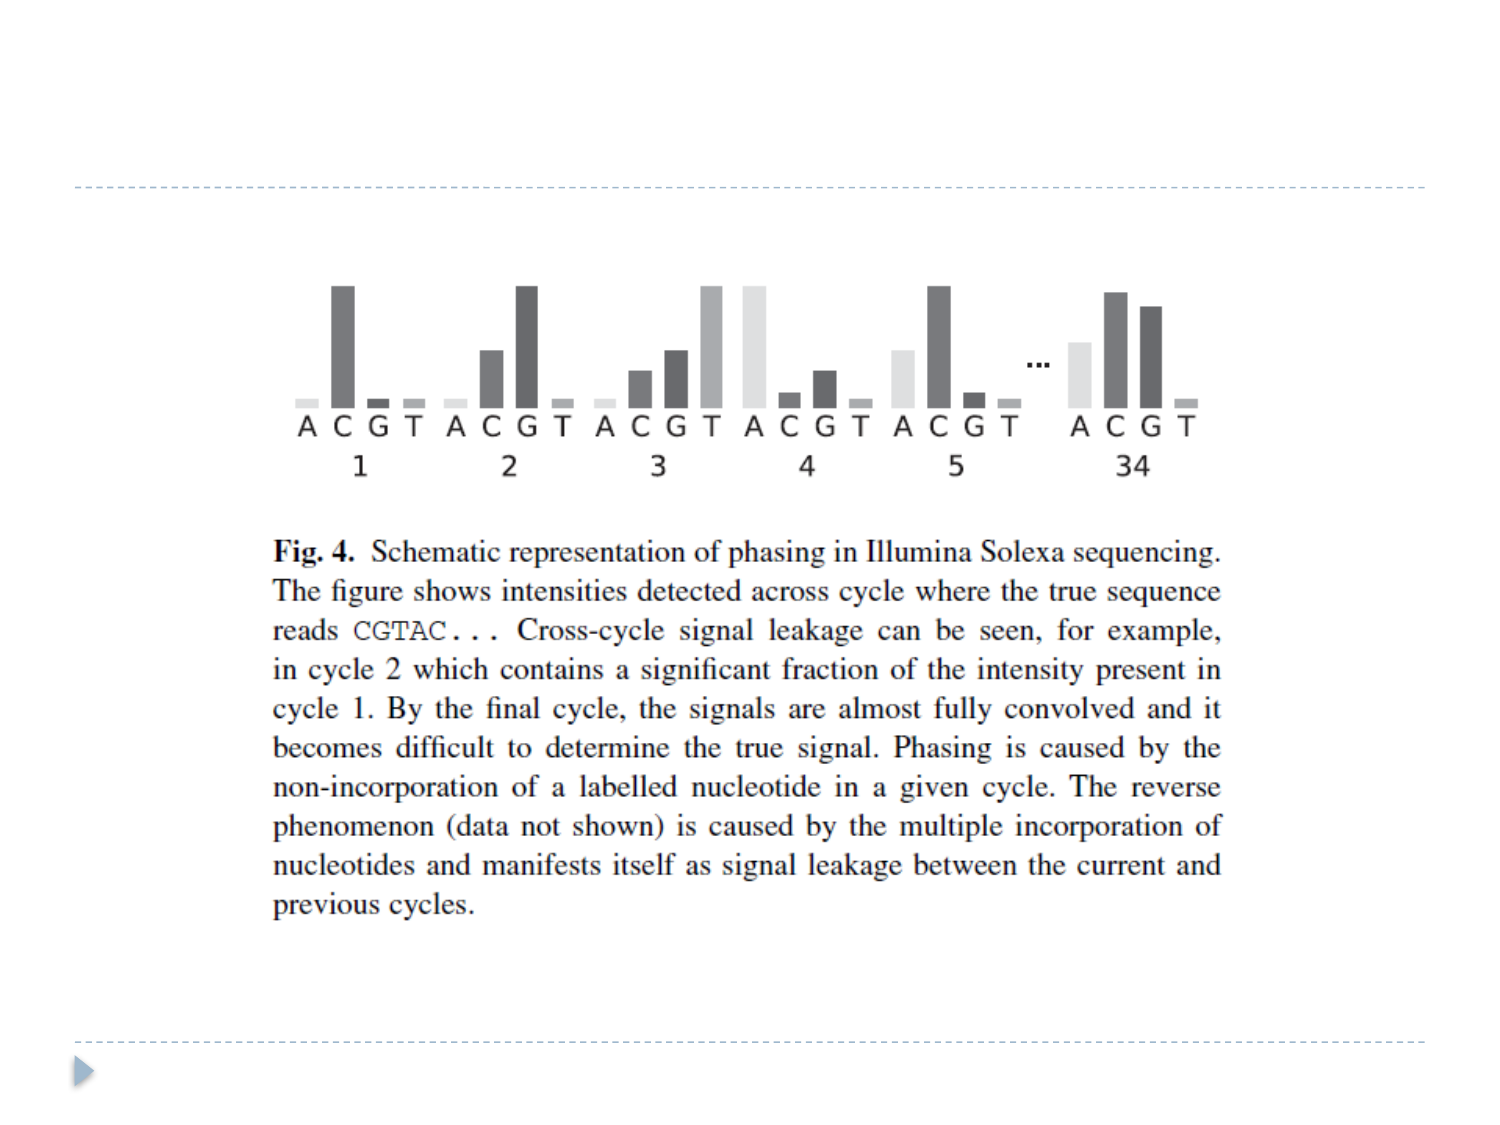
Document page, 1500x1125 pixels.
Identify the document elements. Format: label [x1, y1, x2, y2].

list [258, 266, 1242, 944]
